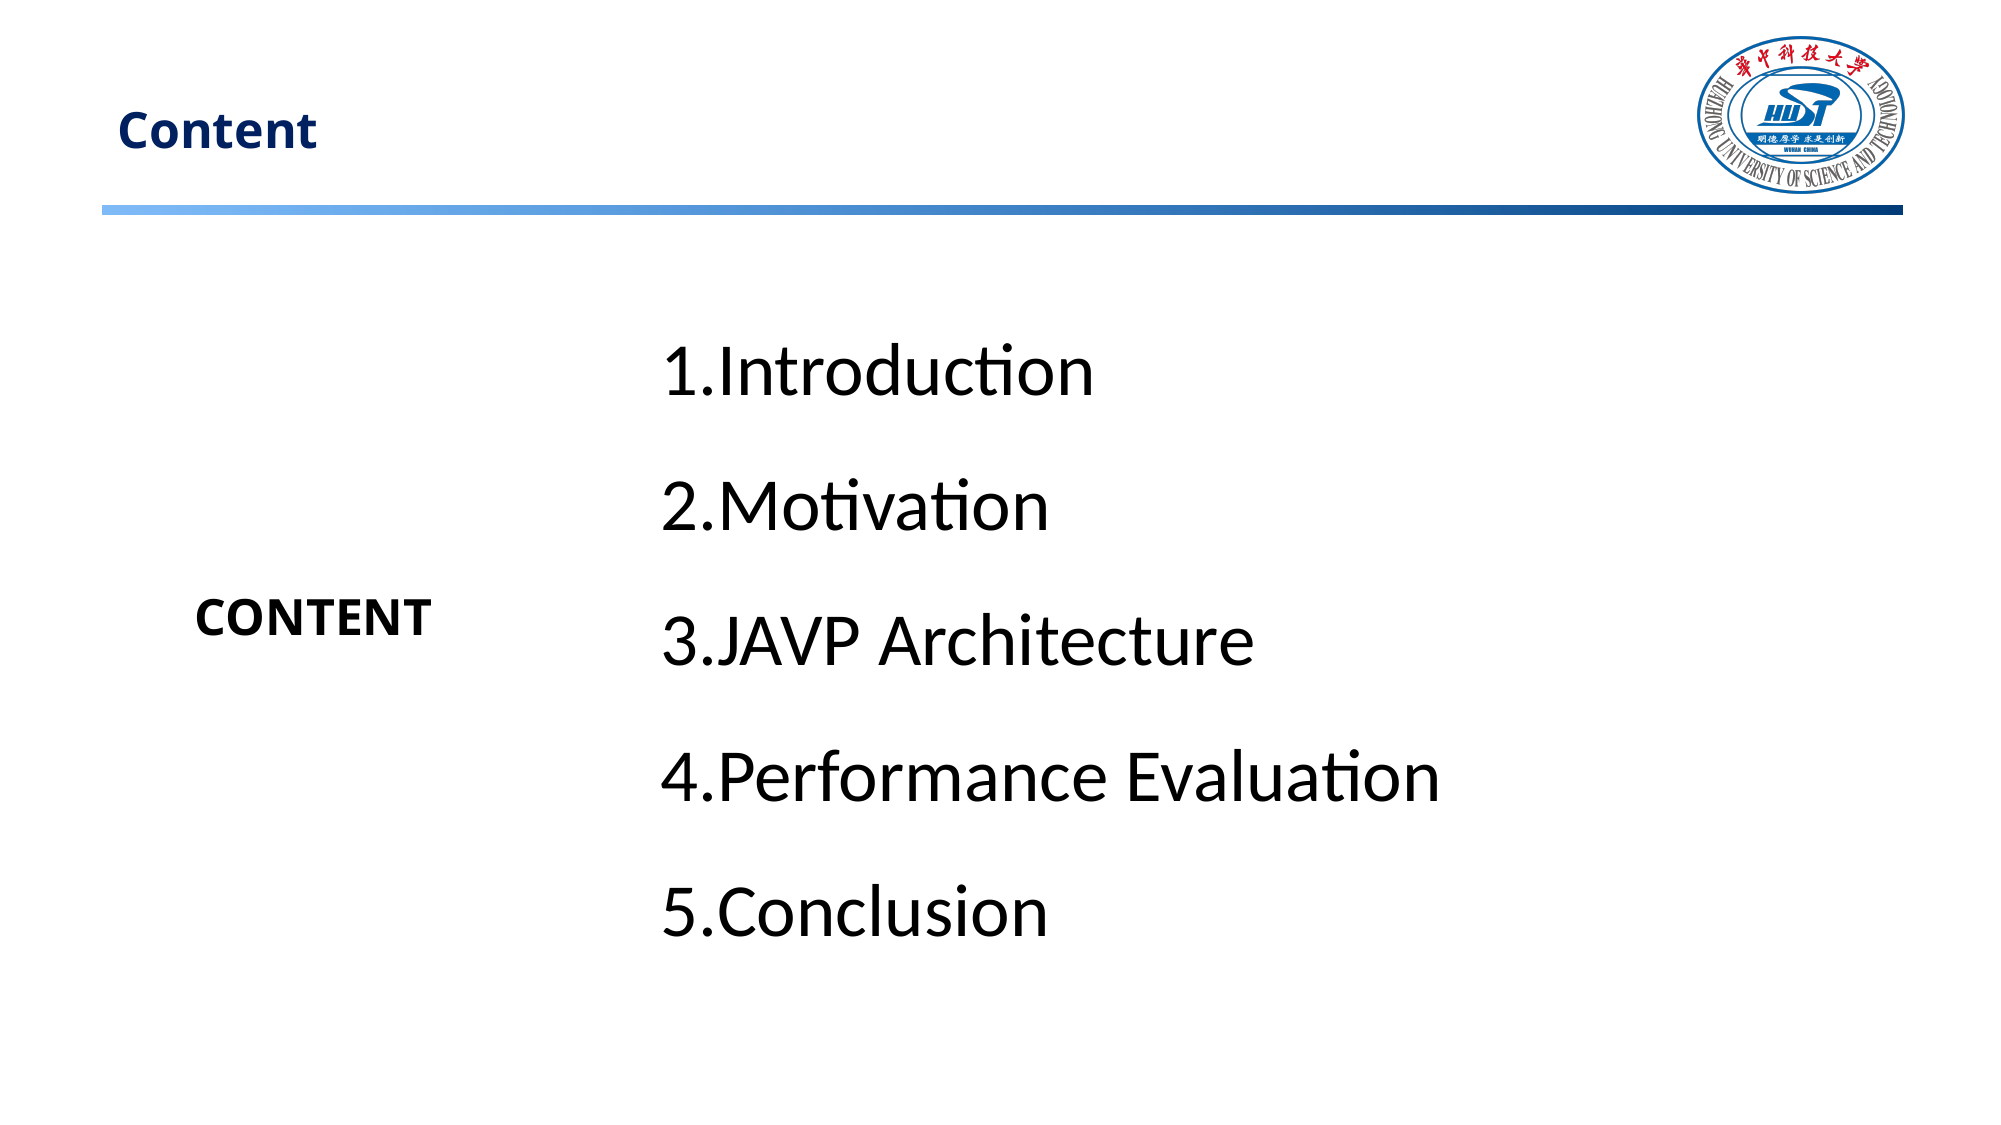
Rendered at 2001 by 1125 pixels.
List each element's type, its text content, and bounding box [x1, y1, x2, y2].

text_box CONTENT [179, 578, 493, 654]
text_box Introduction Motivation JAVP Architecture Performance Evaluation Conclusion [645, 267, 1525, 959]
text_box Content [102, 91, 1270, 166]
picture [1697, 36, 1905, 194]
